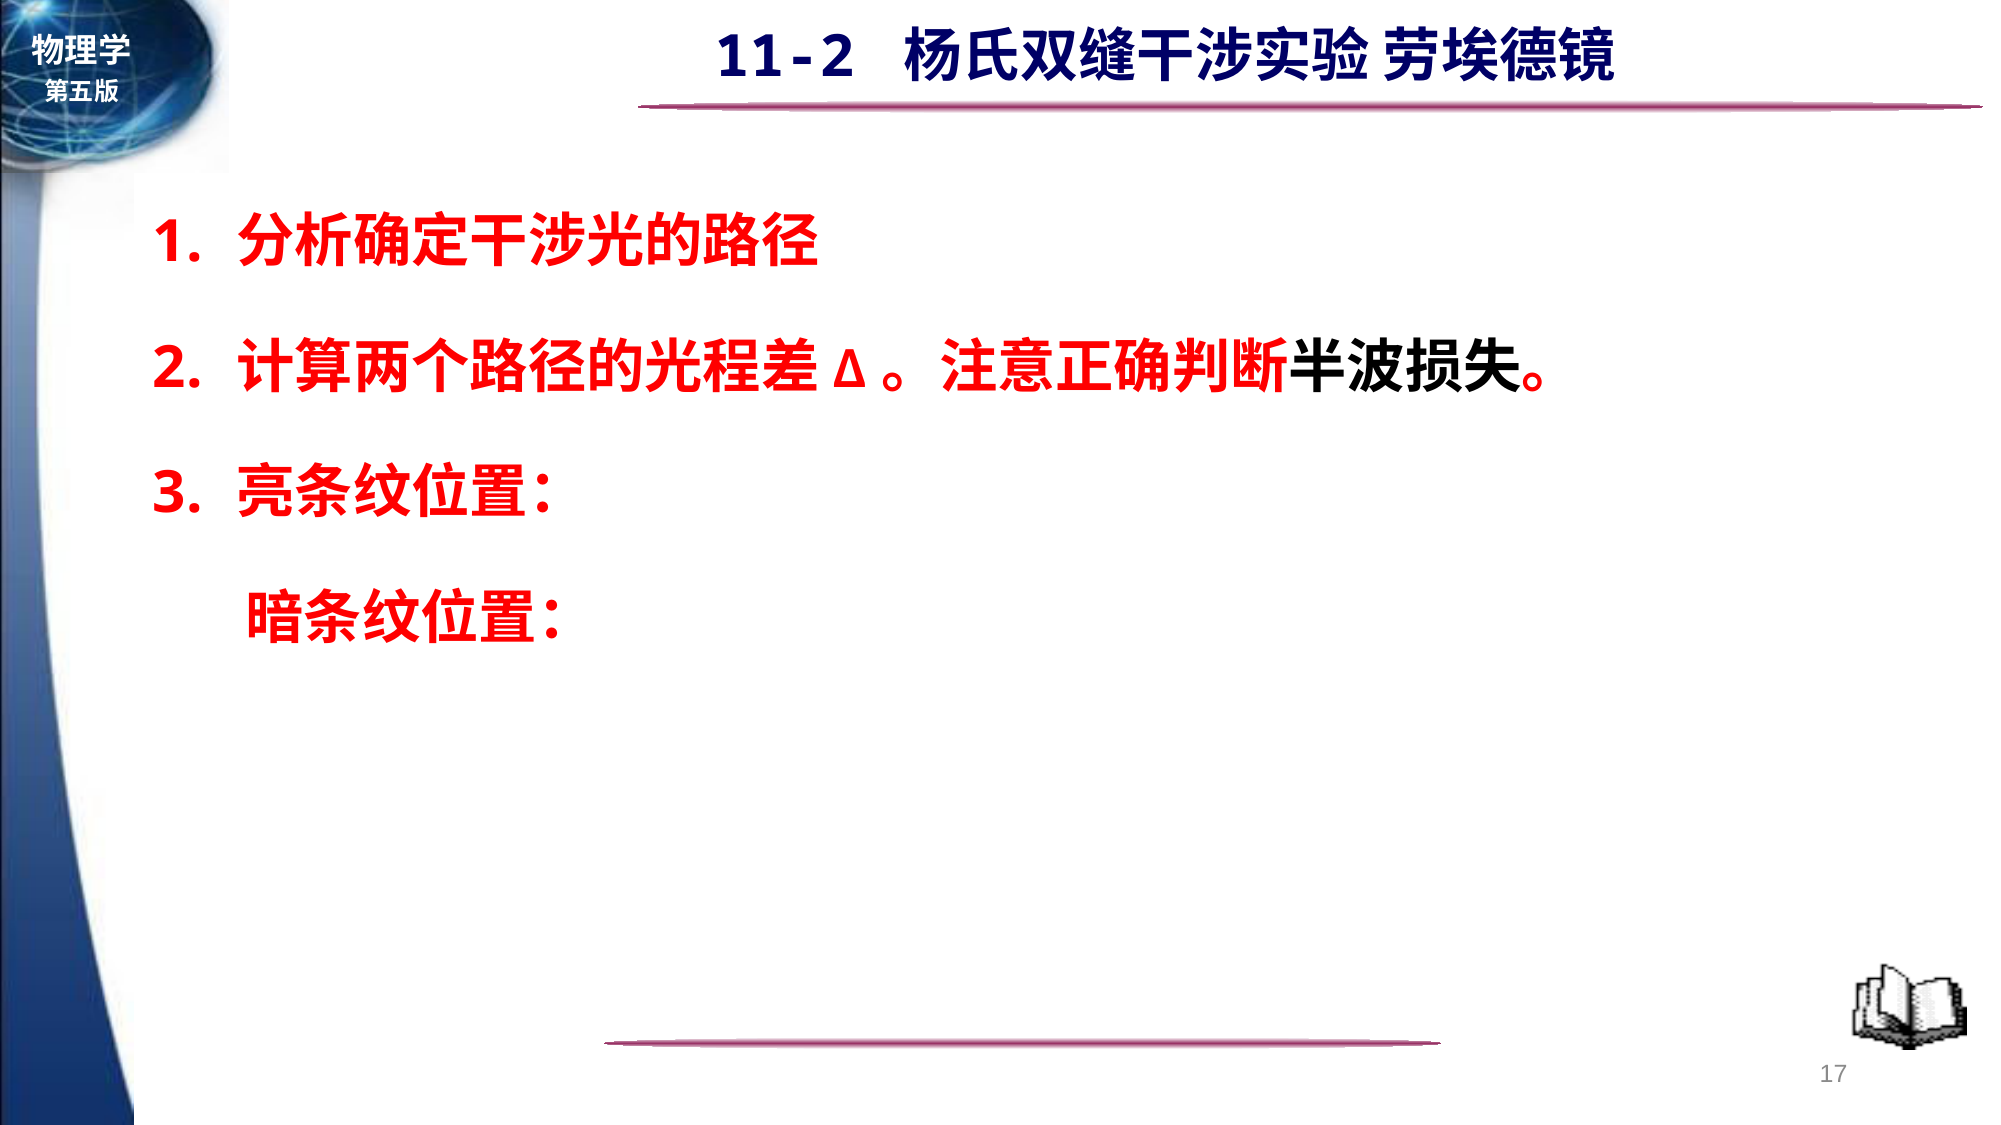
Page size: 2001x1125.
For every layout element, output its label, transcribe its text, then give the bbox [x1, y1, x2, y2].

slide_number 17 [1412, 1042, 1863, 1103]
picture [1850, 962, 1967, 1050]
picture [0, 0, 229, 1125]
